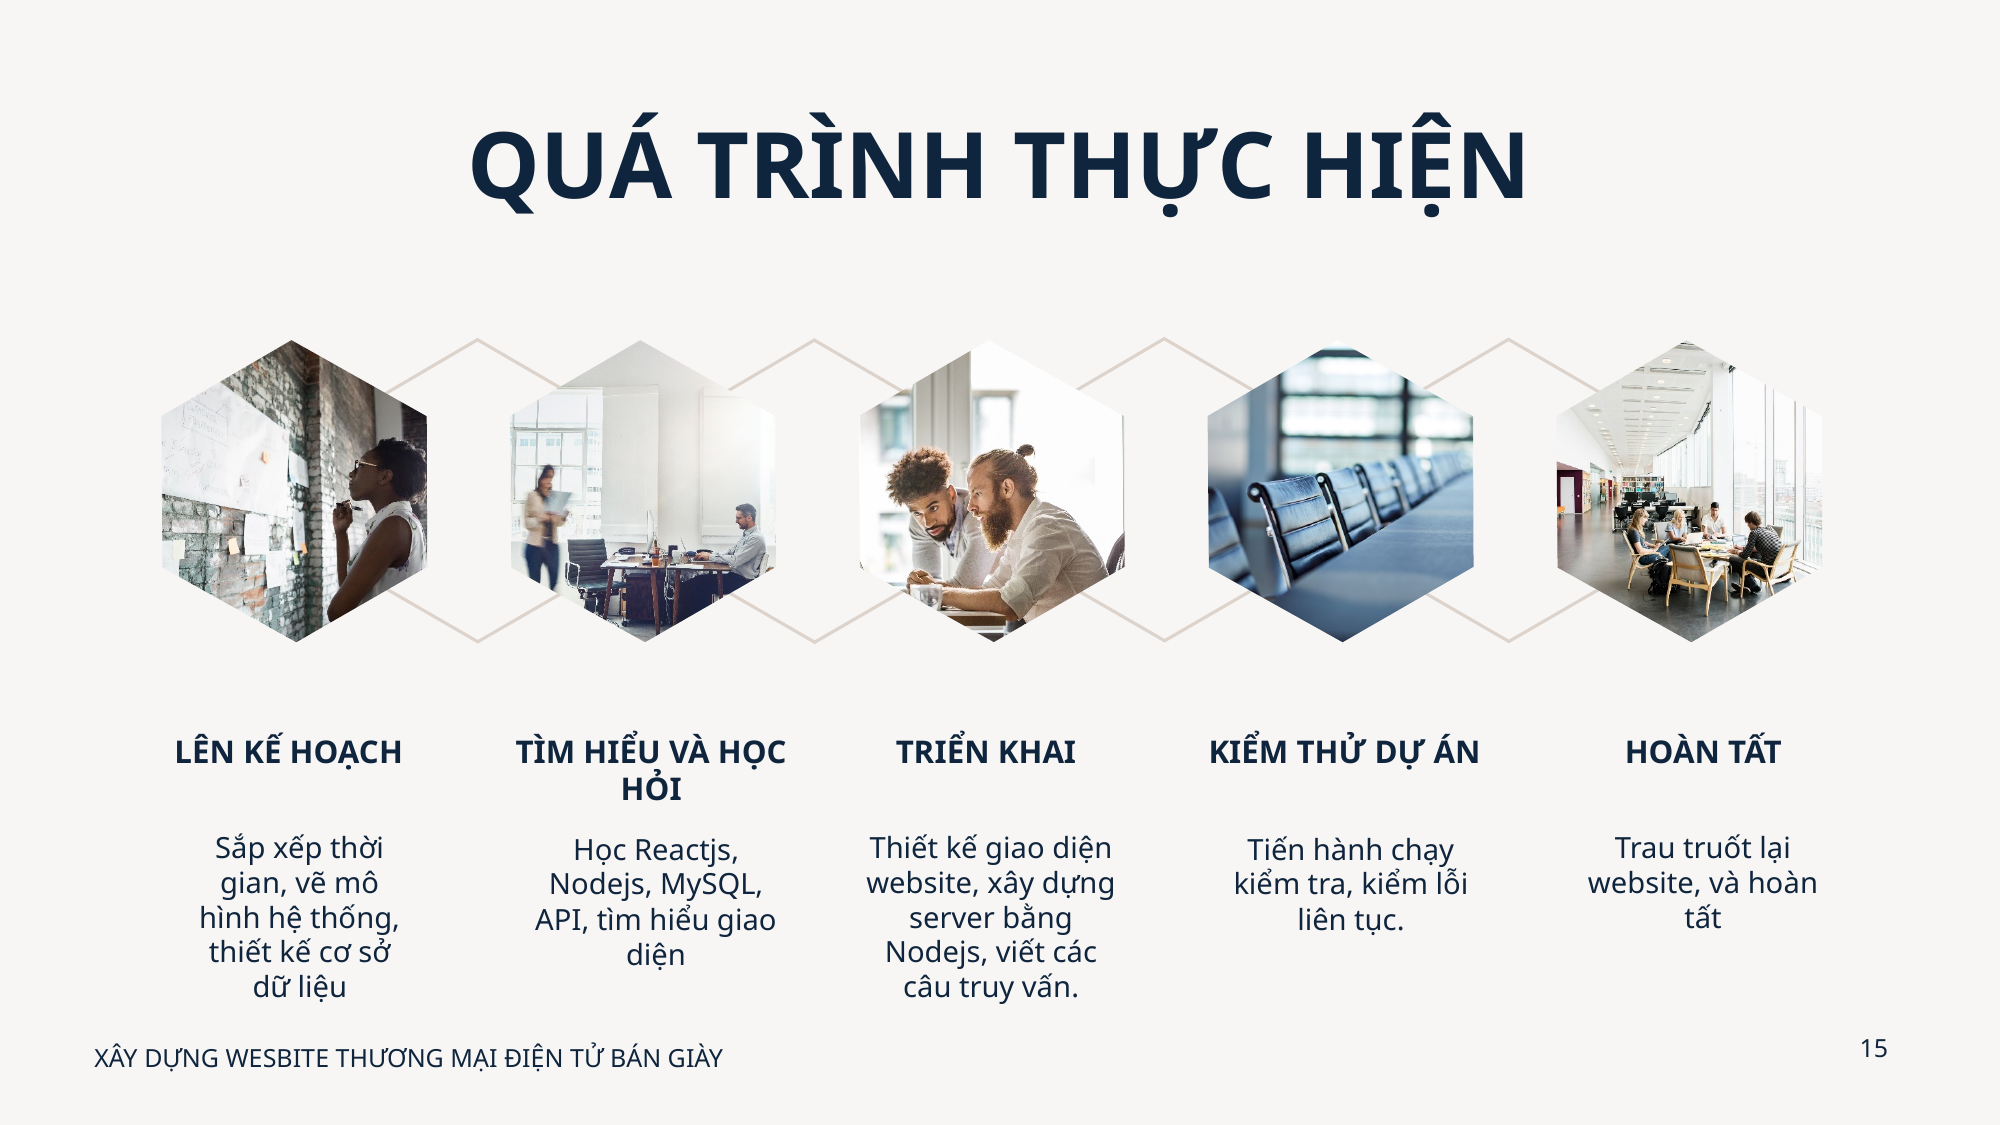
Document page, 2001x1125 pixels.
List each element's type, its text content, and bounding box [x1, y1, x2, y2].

picture [161, 340, 428, 643]
list HOÀN TẤT [1549, 724, 1858, 808]
list TRIỂN KHAI [832, 724, 1141, 808]
picture [510, 340, 776, 643]
list KIỂM THỬ DỰ ÁN [1177, 724, 1513, 808]
list Thiết kế giao diện website, xây dựng server bằng Nodejs, viết các câu truy vấn. [844, 821, 1138, 1006]
text_box XÂY DỰNG WESBITE THƯƠNG MẠI ĐIỆN TỬ BÁN GIÀY [79, 1019, 755, 1080]
list Sắp xếp thời gian, vẽ mô hình hệ thống, thiết kế cơ sở dữ liệu [172, 821, 428, 981]
list Trau truốt lại website, và hoàn tất [1564, 821, 1842, 955]
list LÊN KẾ HOẠCH [134, 724, 443, 808]
picture [1207, 340, 1474, 643]
slide_number 15 [1836, 1020, 1912, 1080]
picture [858, 340, 1125, 643]
list Tiến hành chạy kiểm tra, kiểm lỗi liên tục. [1212, 823, 1490, 957]
picture [1556, 340, 1823, 643]
title QUÁ TRÌNH THỰC HIỆN [137, 59, 1863, 278]
list TÌM HIỂU VÀ HỌC HỎI [466, 724, 832, 808]
list Học Reactjs, Nodejs, MySQL, API, tìm hiểu giao diện [508, 823, 804, 957]
